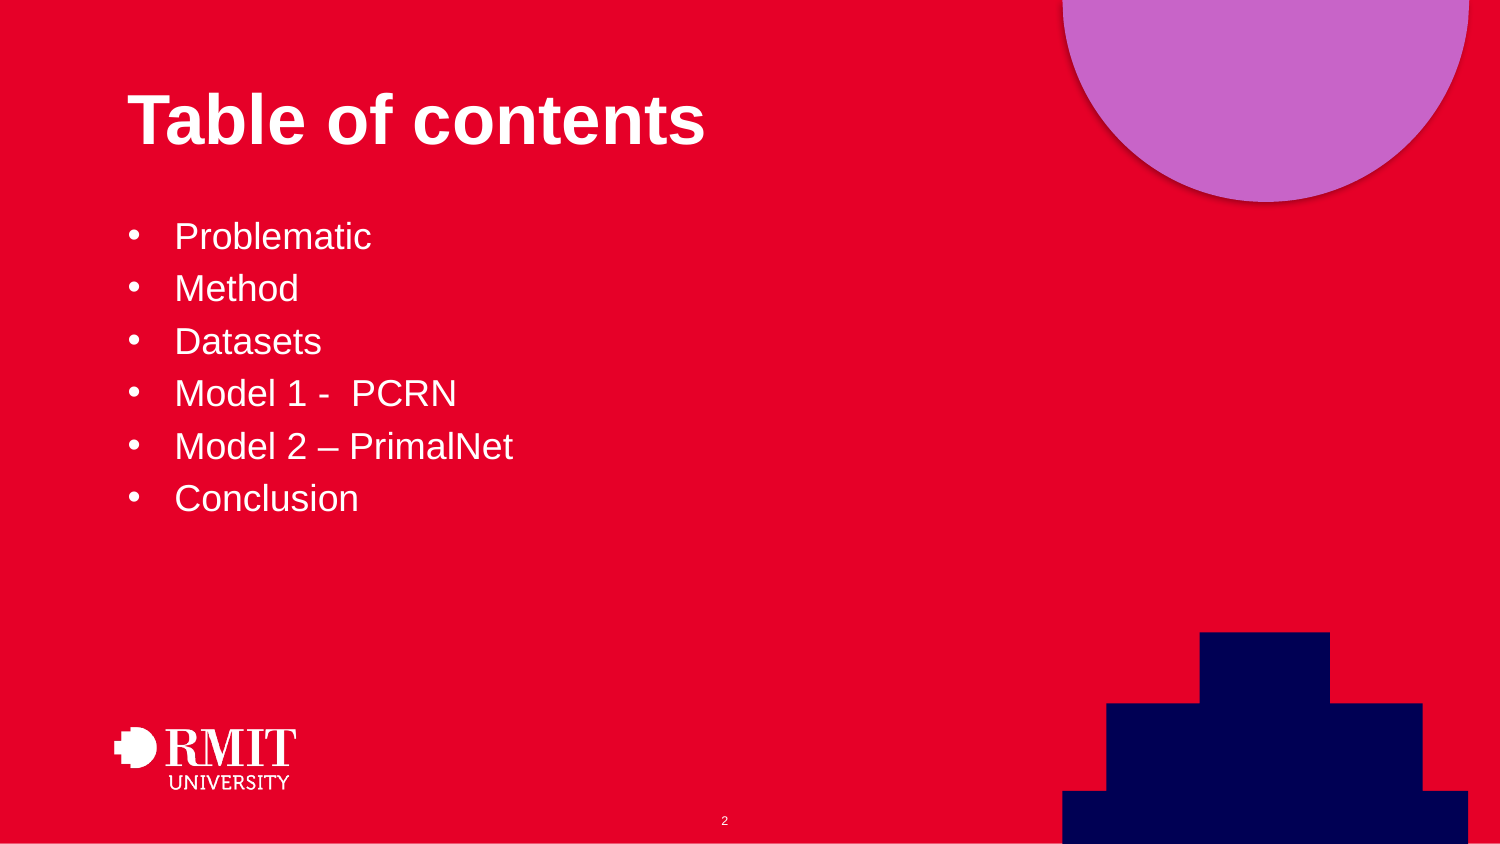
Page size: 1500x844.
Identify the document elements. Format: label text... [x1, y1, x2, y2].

subtitle Problematic Method Datasets Model 1 - PCRN Model 2 – PrimalNet Conclusion [112, 204, 1343, 672]
picture [95, 710, 314, 808]
title Table of contents [112, 71, 1343, 162]
